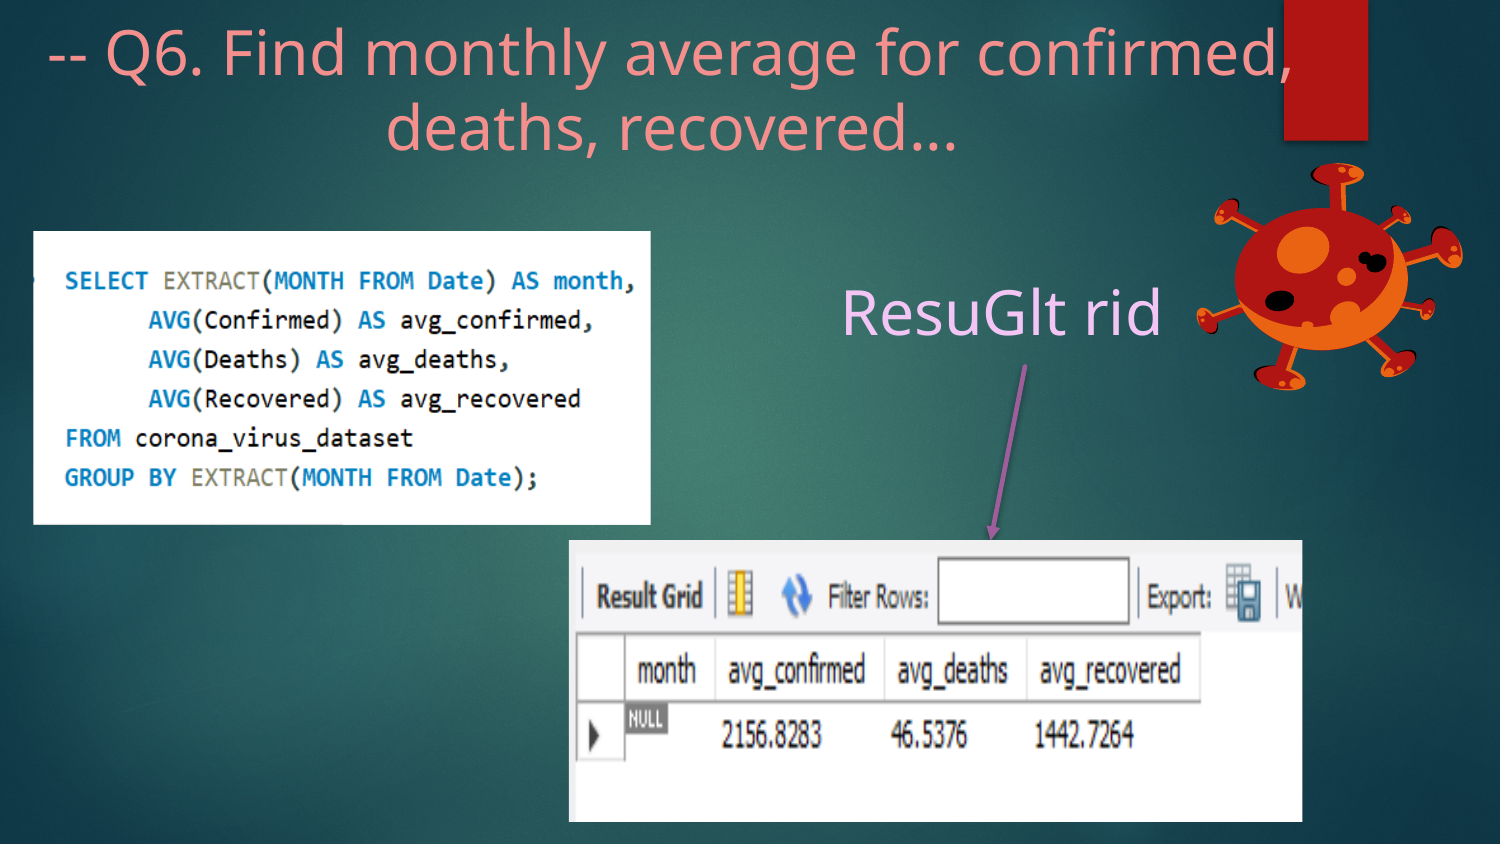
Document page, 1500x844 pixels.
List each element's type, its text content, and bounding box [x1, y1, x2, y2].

picture [0, 230, 651, 844]
picture [568, 540, 1303, 844]
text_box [990, 366, 1026, 538]
title -- Q6. Find monthly average for confirmed, deaths, recovered... [20, 0, 1325, 164]
text_box ResuGlt rid [745, 257, 1187, 367]
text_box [1193, 163, 1467, 391]
